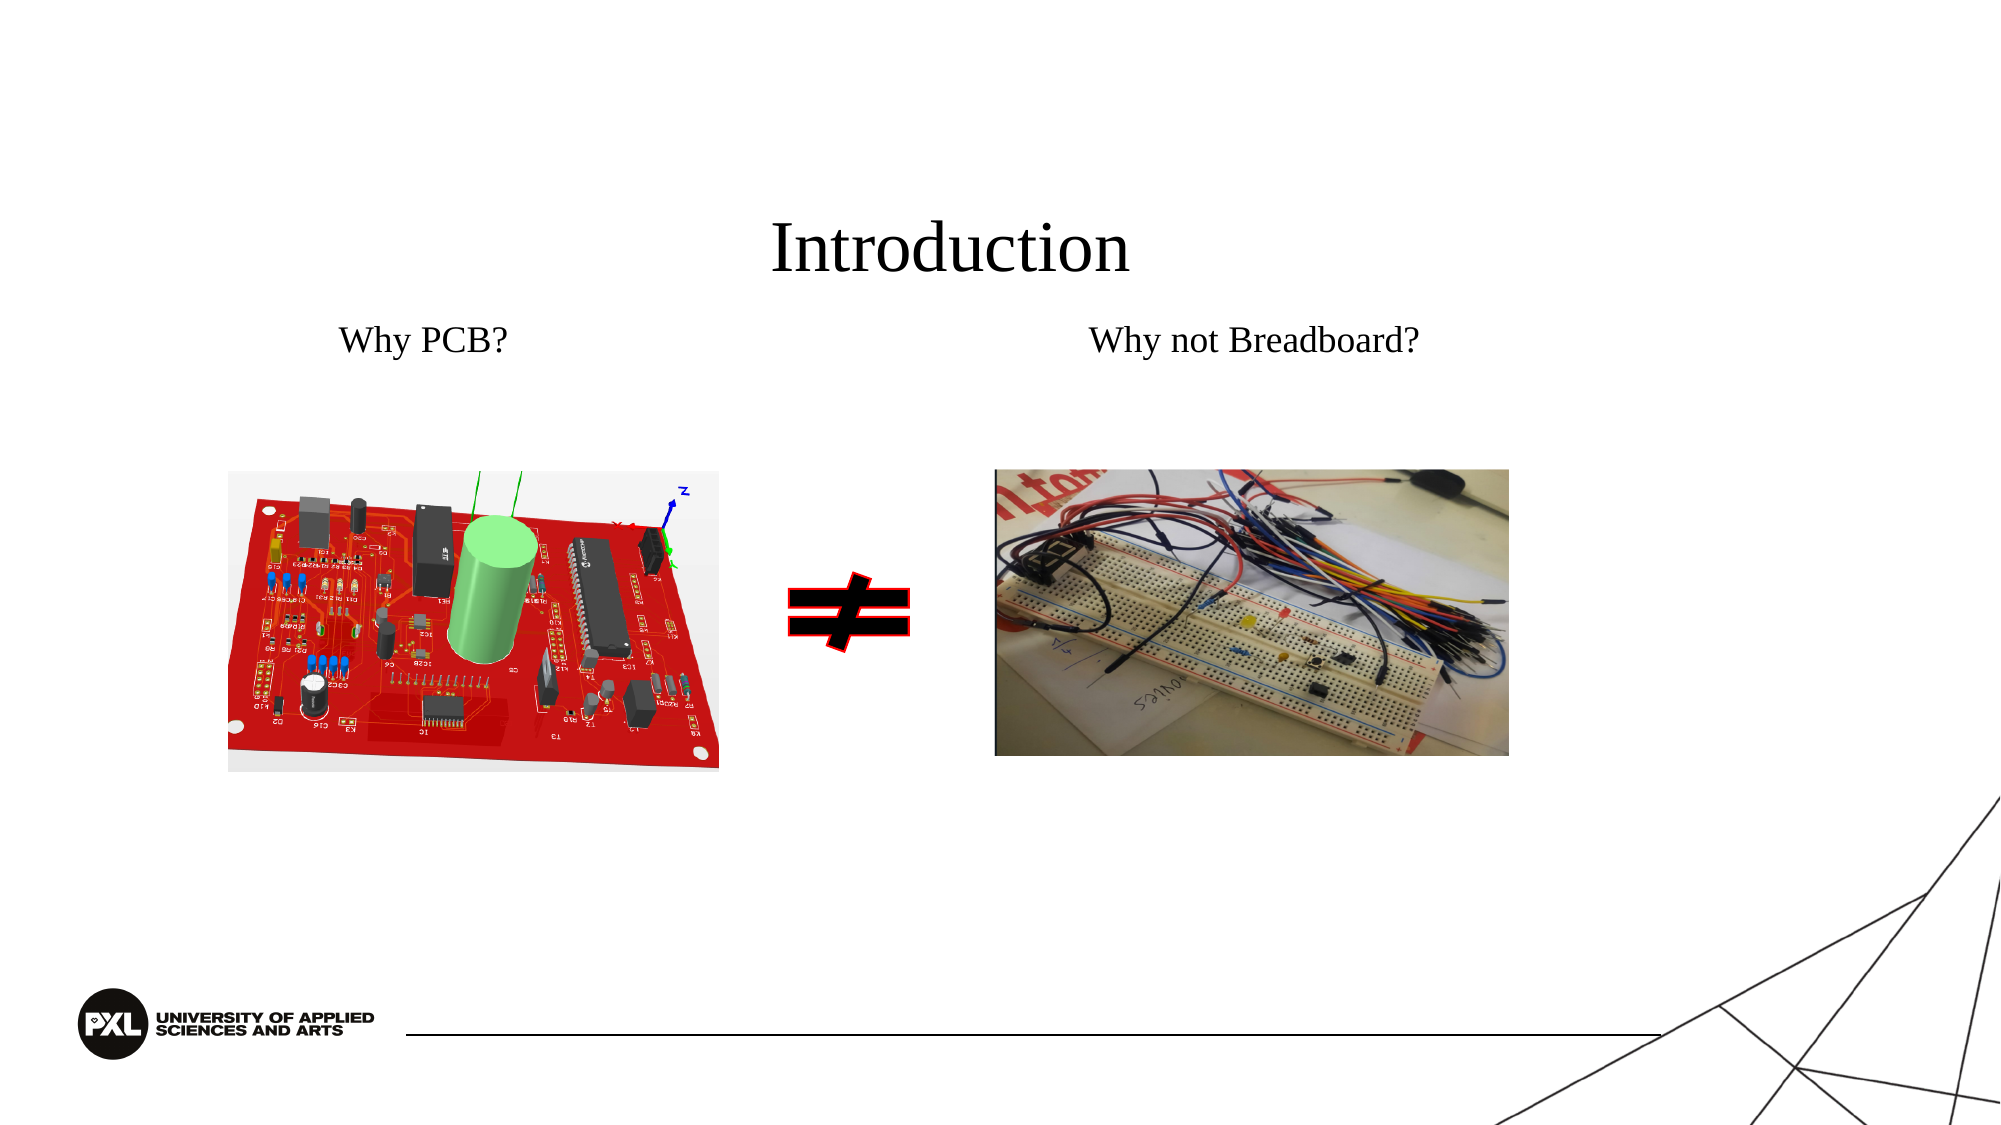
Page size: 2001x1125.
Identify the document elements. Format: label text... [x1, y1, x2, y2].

picture [227, 471, 719, 772]
picture [995, 355, 1508, 869]
picture [1464, 760, 2001, 1125]
title Introduction [770, 208, 1153, 315]
text_box [787, 571, 910, 654]
subtitle Why PCB? Why not Breadboard? Permanent project Rapid Prototyping project [188, 315, 1769, 989]
